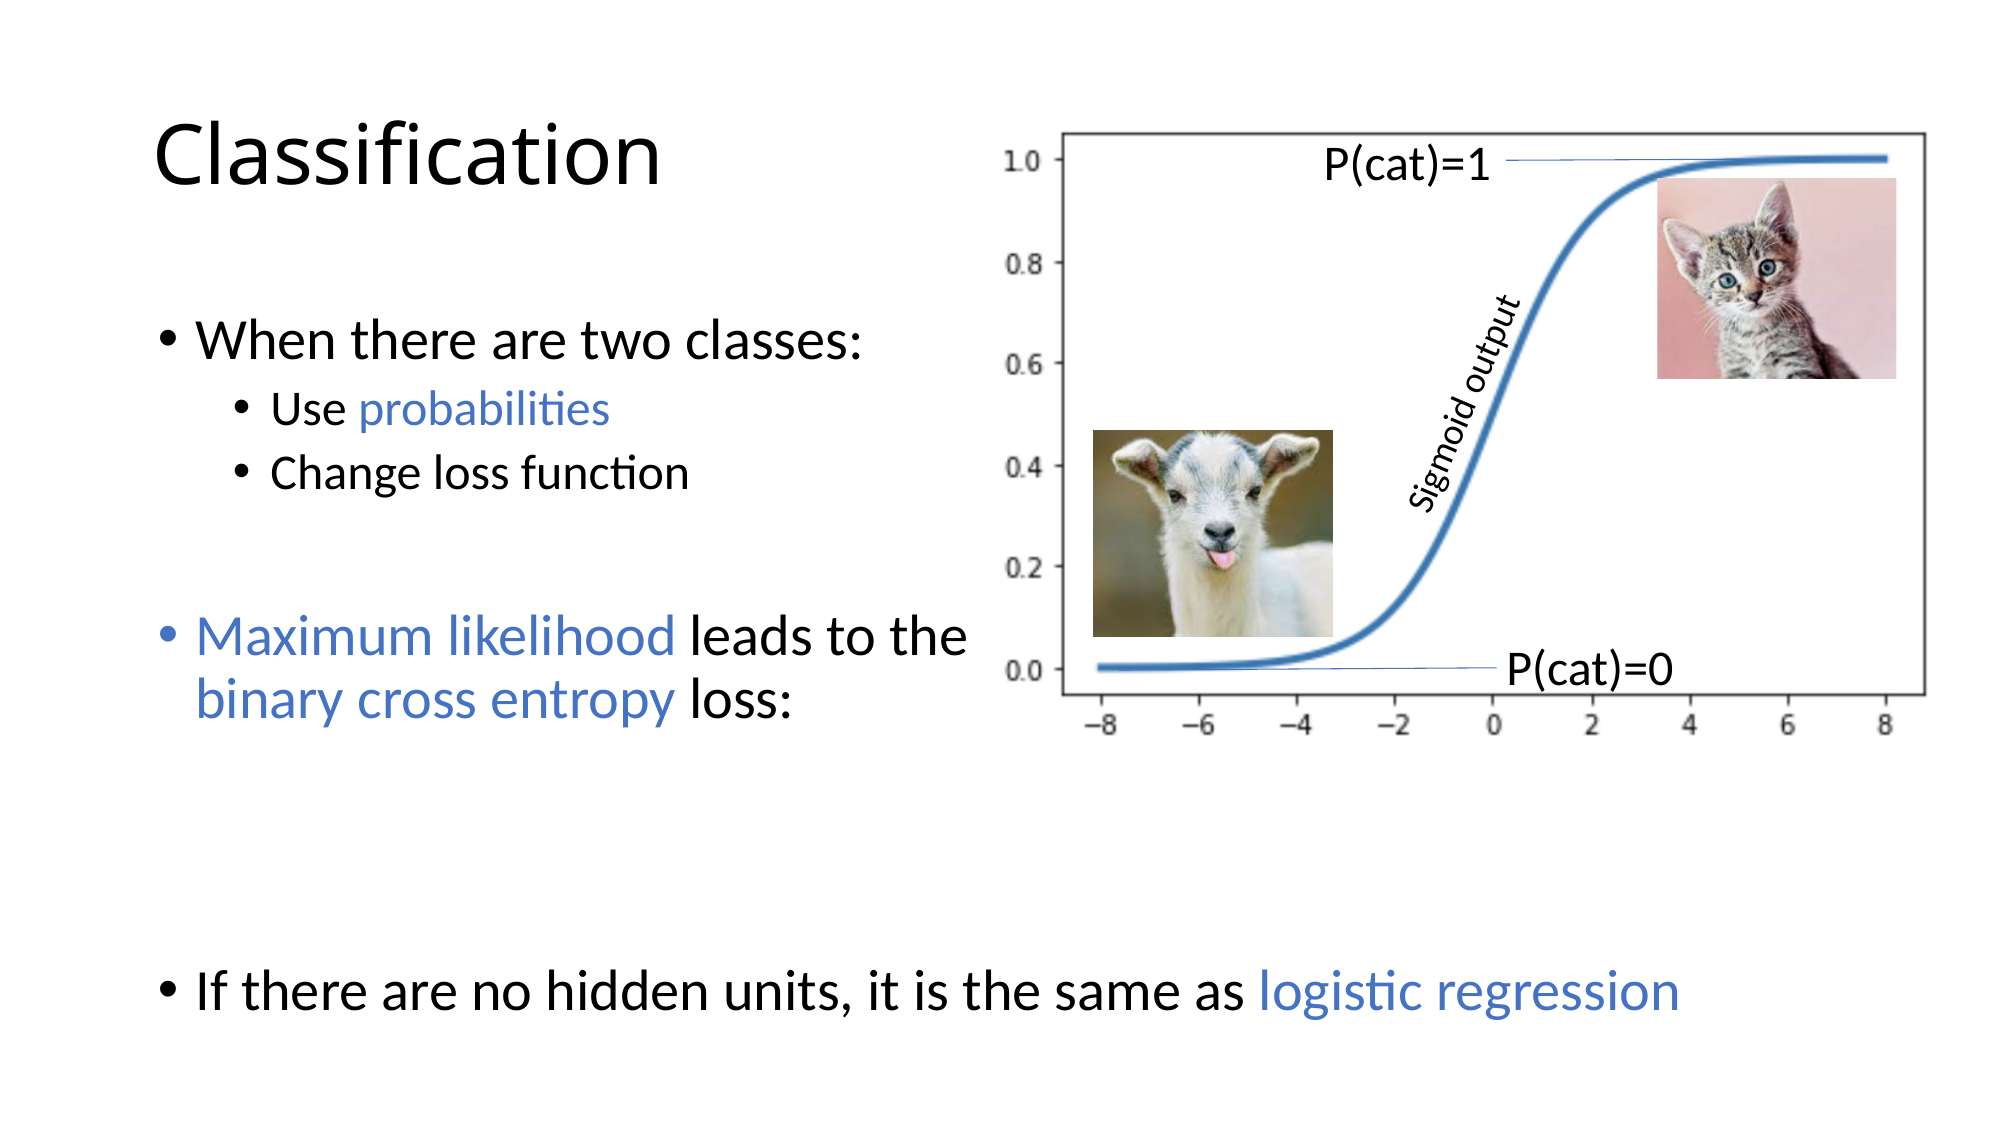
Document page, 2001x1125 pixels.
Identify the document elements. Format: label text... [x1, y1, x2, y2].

picture [991, 116, 1949, 750]
title Classification [137, 59, 1863, 256]
